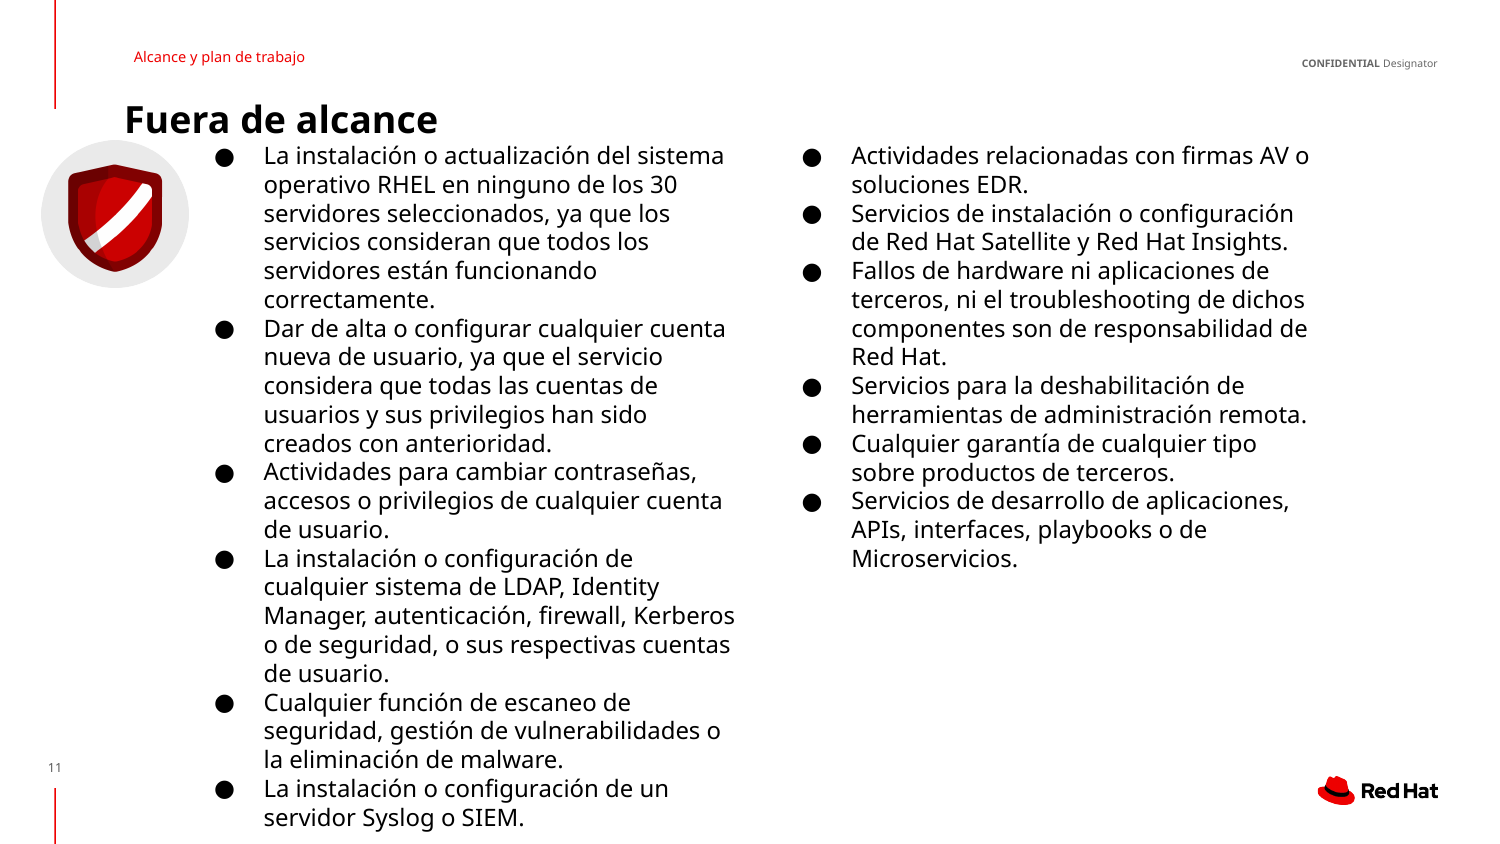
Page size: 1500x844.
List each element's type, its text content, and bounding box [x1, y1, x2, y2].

slide_number ‹#› [10, 759, 101, 777]
picture [1317, 776, 1438, 805]
picture [41, 140, 189, 289]
title Fuera de alcance [109, 108, 627, 140]
subtitle Alcance y plan de trabajo [80, 6, 714, 108]
text_box La instalación o actualización del sistema operativo RHEL en ninguno de los 30 servidores seleccionados, ya que los servicios consideran que todos los servidores están funcionando correctamente. Dar de alta o configurar cualquier cuenta nueva de usuario, ya que el servicio considera que todas las cuentas de usuarios y sus privilegios han sido creados con anterioridad. Actividades para cambiar contraseñas, accesos o privilegios de cualquier cuenta de usuario. La instalación o configuración de cualquier sistema de LDAP, Identity Manager, autenticación, firewall, Kerberos o de seguridad, o sus respectivas cuentas de usuario. Cualquier función de escaneo de seguridad, gestión de vulnerabilidades o la eliminación de malware. La instalación o configuración de un servidor Syslog o SIEM. [188, 140, 739, 831]
text_box Actividades relacionadas con firmas AV o soluciones EDR. Servicios de instalación o configuración de Red Hat Satellite y Red Hat Insights. Fallos de hardware ni aplicaciones de terceros, ni el troubleshooting de dichos componentes son de responsabilidad de Red Hat. Servicios para la deshabilitación de herramientas de administración remota. Cualquier garantía de cualquier tipo sobre productos de terceros. Servicios de desarrollo de aplicaciones, APIs, interfaces, playbooks o de Microservicios. [776, 140, 1326, 630]
